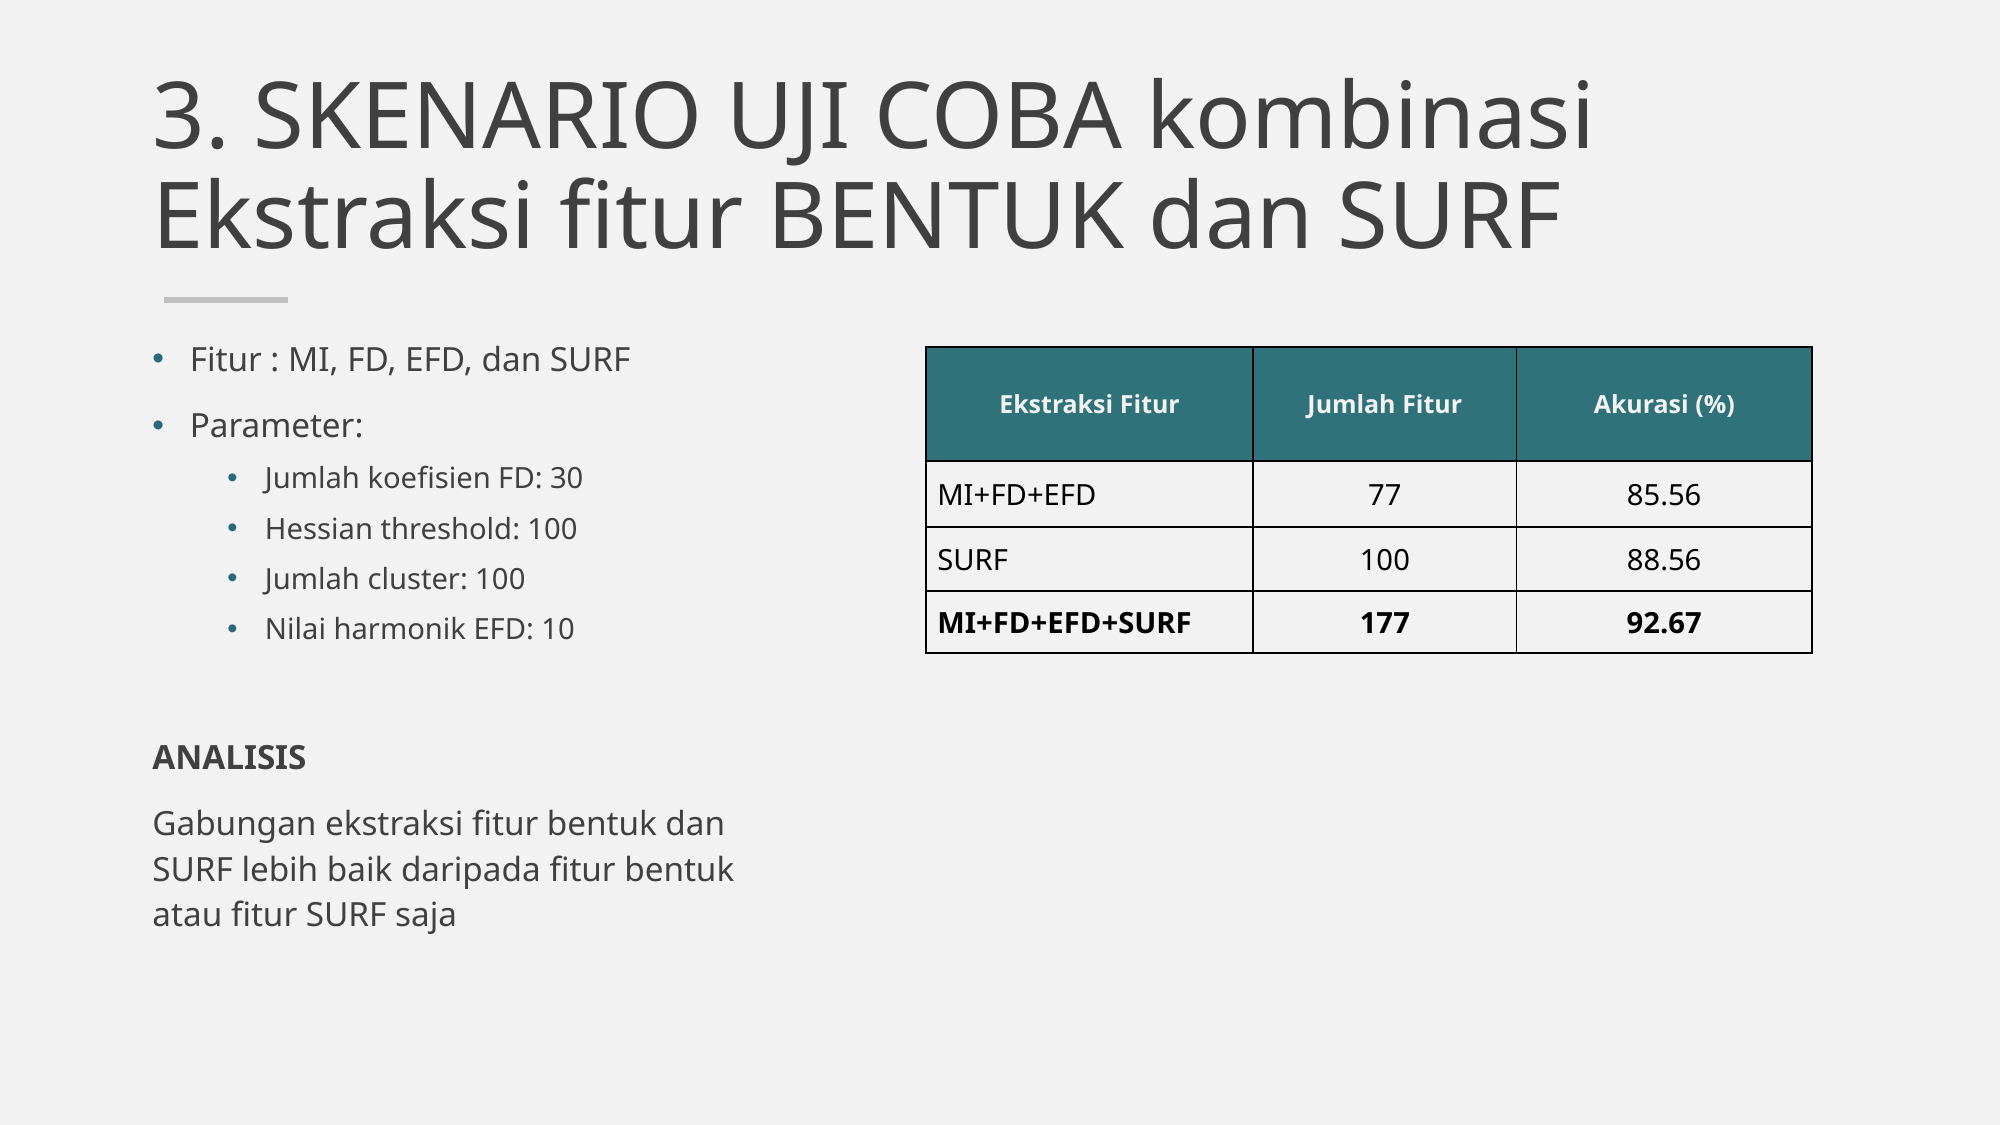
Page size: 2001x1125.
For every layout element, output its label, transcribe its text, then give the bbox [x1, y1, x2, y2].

table_header Jumlah Fitur [1254, 348, 1516, 460]
list Fitur : MI, FD, EFD, dan SURF Parameter: Jumlah koefisien FD: 30 Hessian threshold: 100 Jumlah cluster: 100 Nilai harmonik EFD: 10 [137, 325, 810, 698]
table_header Akurasi (%) [1517, 348, 1811, 460]
title 3. SKENARIO UJI COBA kombinasi Ekstraksi fitur BENTUK dan SURF [137, 59, 1863, 278]
table_cell SURF [927, 528, 1252, 590]
table_cell MI+FD+EFD+SURF [927, 592, 1252, 652]
table_cell 85.56 [1517, 462, 1811, 526]
table_header Ekstraksi Fitur [927, 348, 1252, 460]
table_cell 92.67 [1517, 592, 1811, 652]
table_cell 88.56 [1517, 528, 1811, 590]
table_cell 177 [1254, 592, 1516, 652]
table_cell 100 [1254, 528, 1516, 590]
table_cell 77 [1254, 462, 1516, 526]
table_cell MI+FD+EFD [927, 462, 1252, 526]
text_box ANALISIS Gabungan ekstraksi fitur bentuk dan SURF lebih baik daripada fitur bentuk atau fitur SURF saja [137, 722, 829, 1026]
